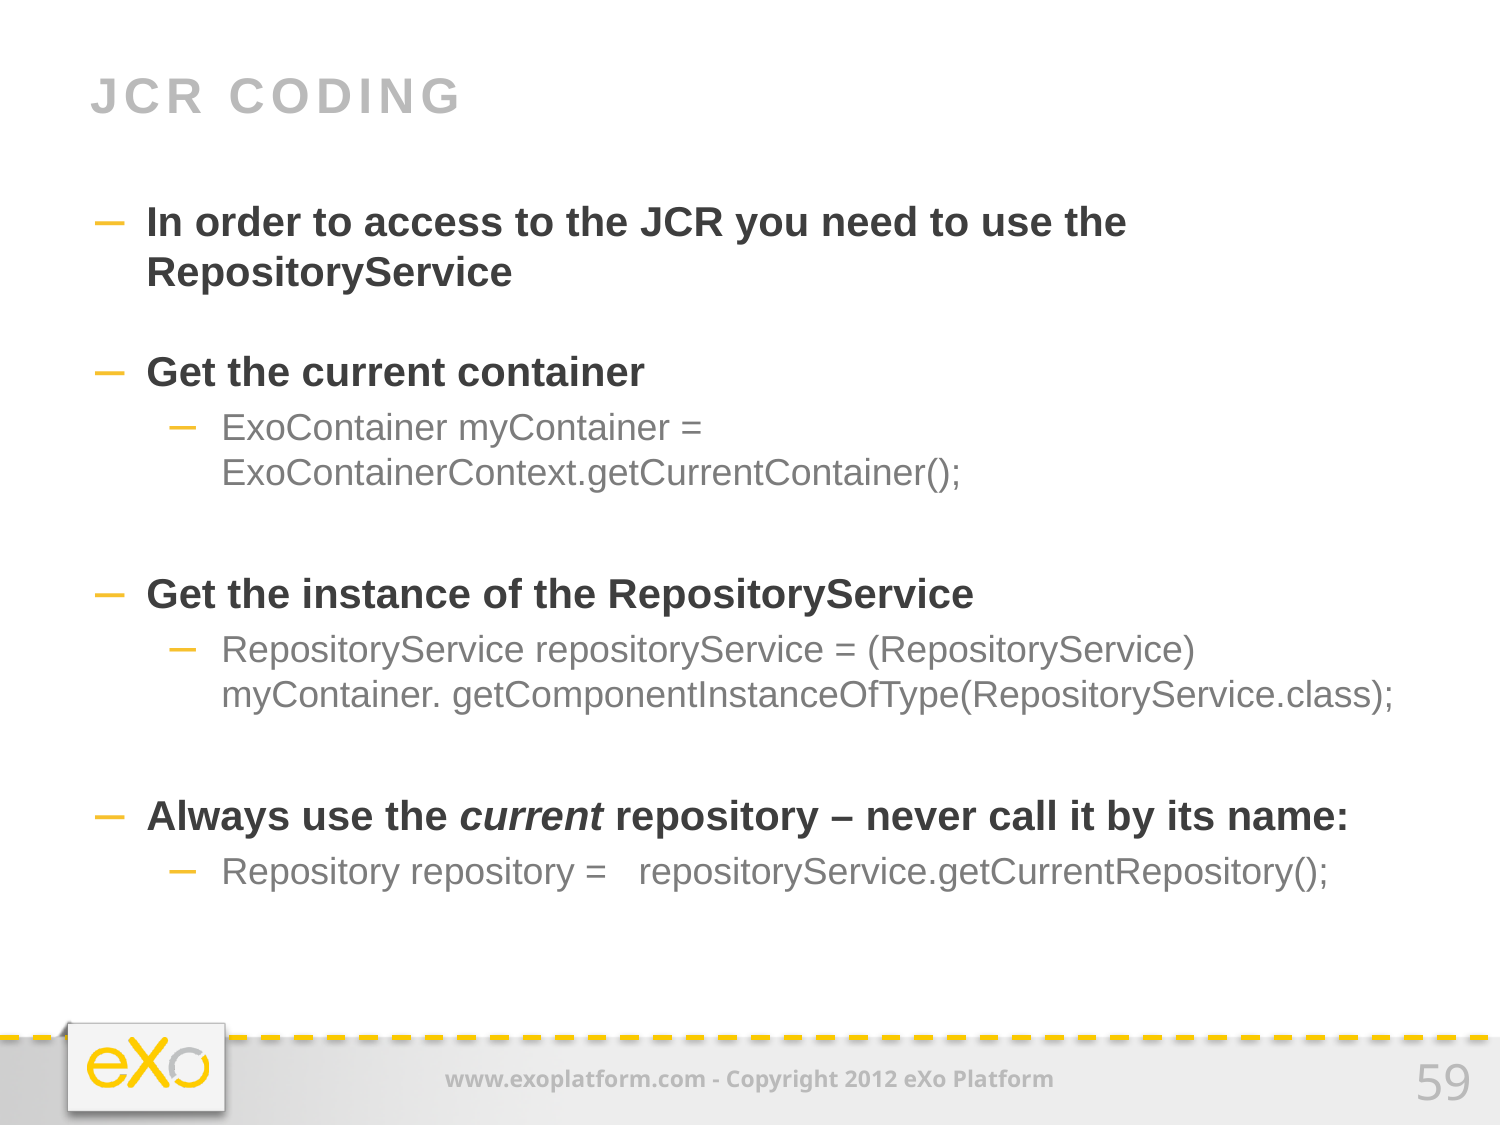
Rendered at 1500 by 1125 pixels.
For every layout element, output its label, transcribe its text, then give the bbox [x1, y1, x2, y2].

list In order to access to the JCR you need to use the RepositoryService Get the current container ExoContainer myContainer = ExoContainerContext.getCurrentContainer(); Get the instance of the RepositoryService RepositoryService repositoryService = (RepositoryService) myContainer. getComponentInstanceOfType(RepositoryService.class); Always use the current repository – never call it by its name: Repository repository = repositoryService.getCurrentRepository(); [75, 187, 1425, 1013]
picture [0, 1010, 1500, 1125]
title JCR Coding [75, 37, 1425, 150]
